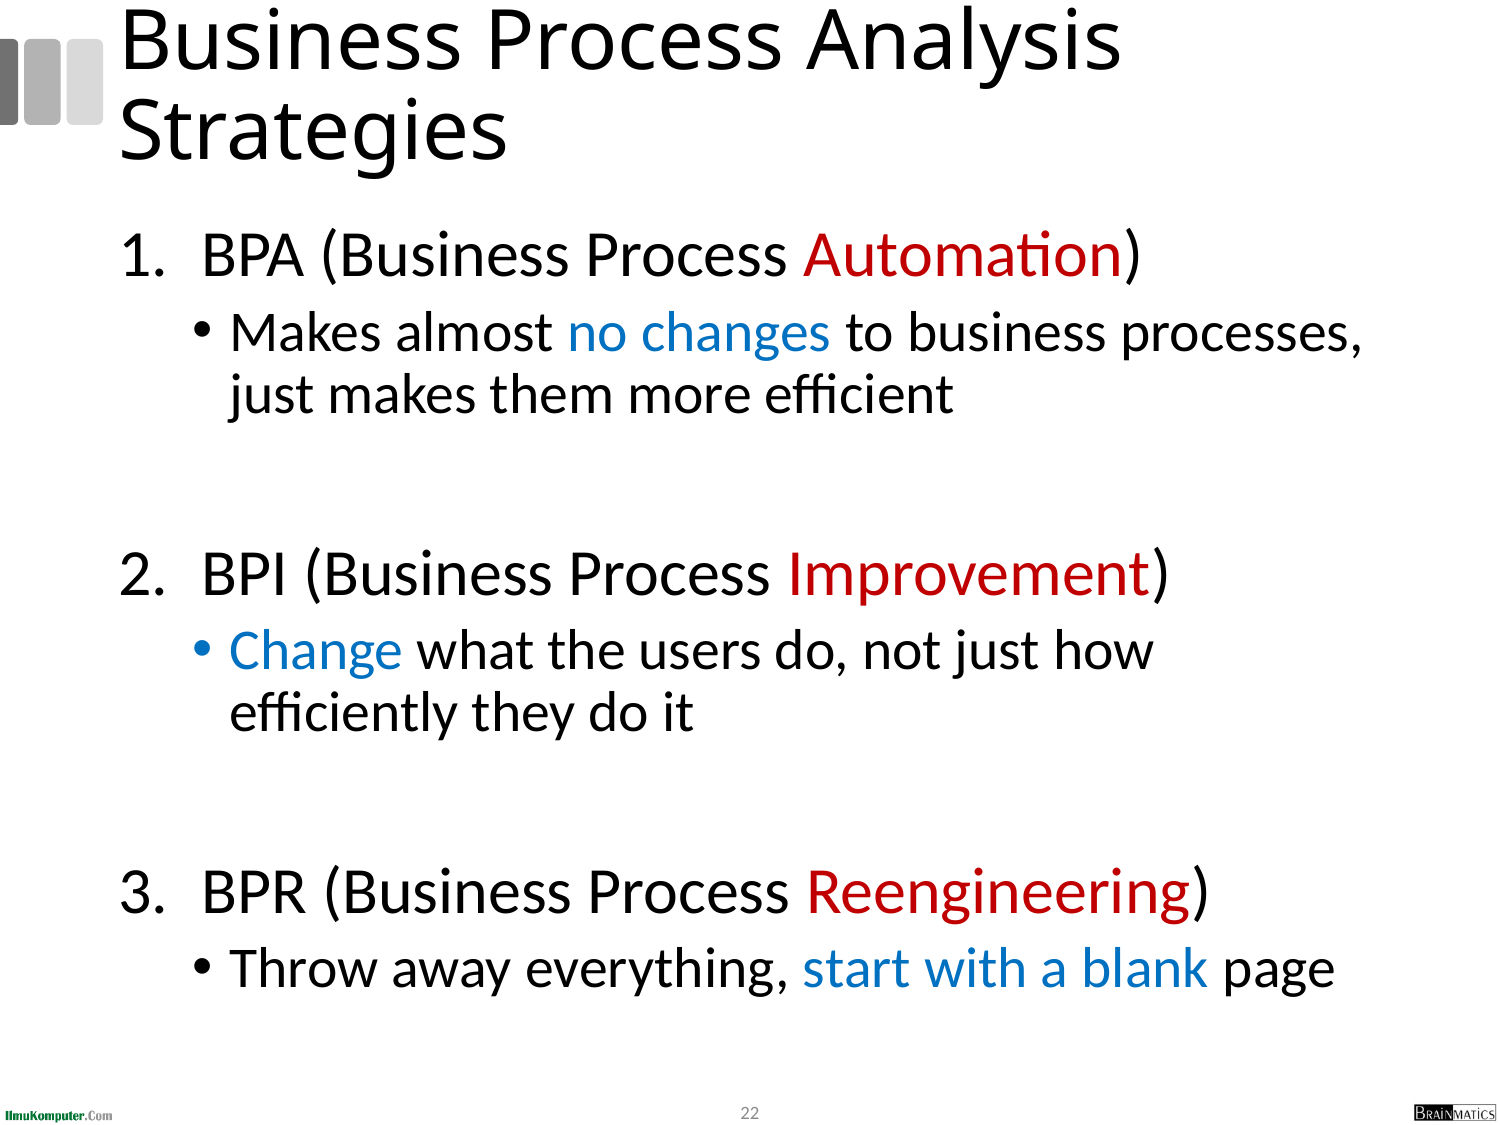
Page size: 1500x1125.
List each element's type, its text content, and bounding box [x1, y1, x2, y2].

title Business Process Analysis Strategies [103, 24, 1500, 150]
slide_number 22 [581, 1100, 919, 1125]
picture [1412, 1102, 1498, 1123]
picture [4, 1106, 113, 1125]
list BPA (Business Process Automation) Makes almost no changes to business processes, just makes them more efficient BPI (Business Process Improvement) Change what the users do, not just how efficiently they do it BPR (Business Process Reengineering) Throw away everything, start with a blank page [103, 212, 1397, 1013]
